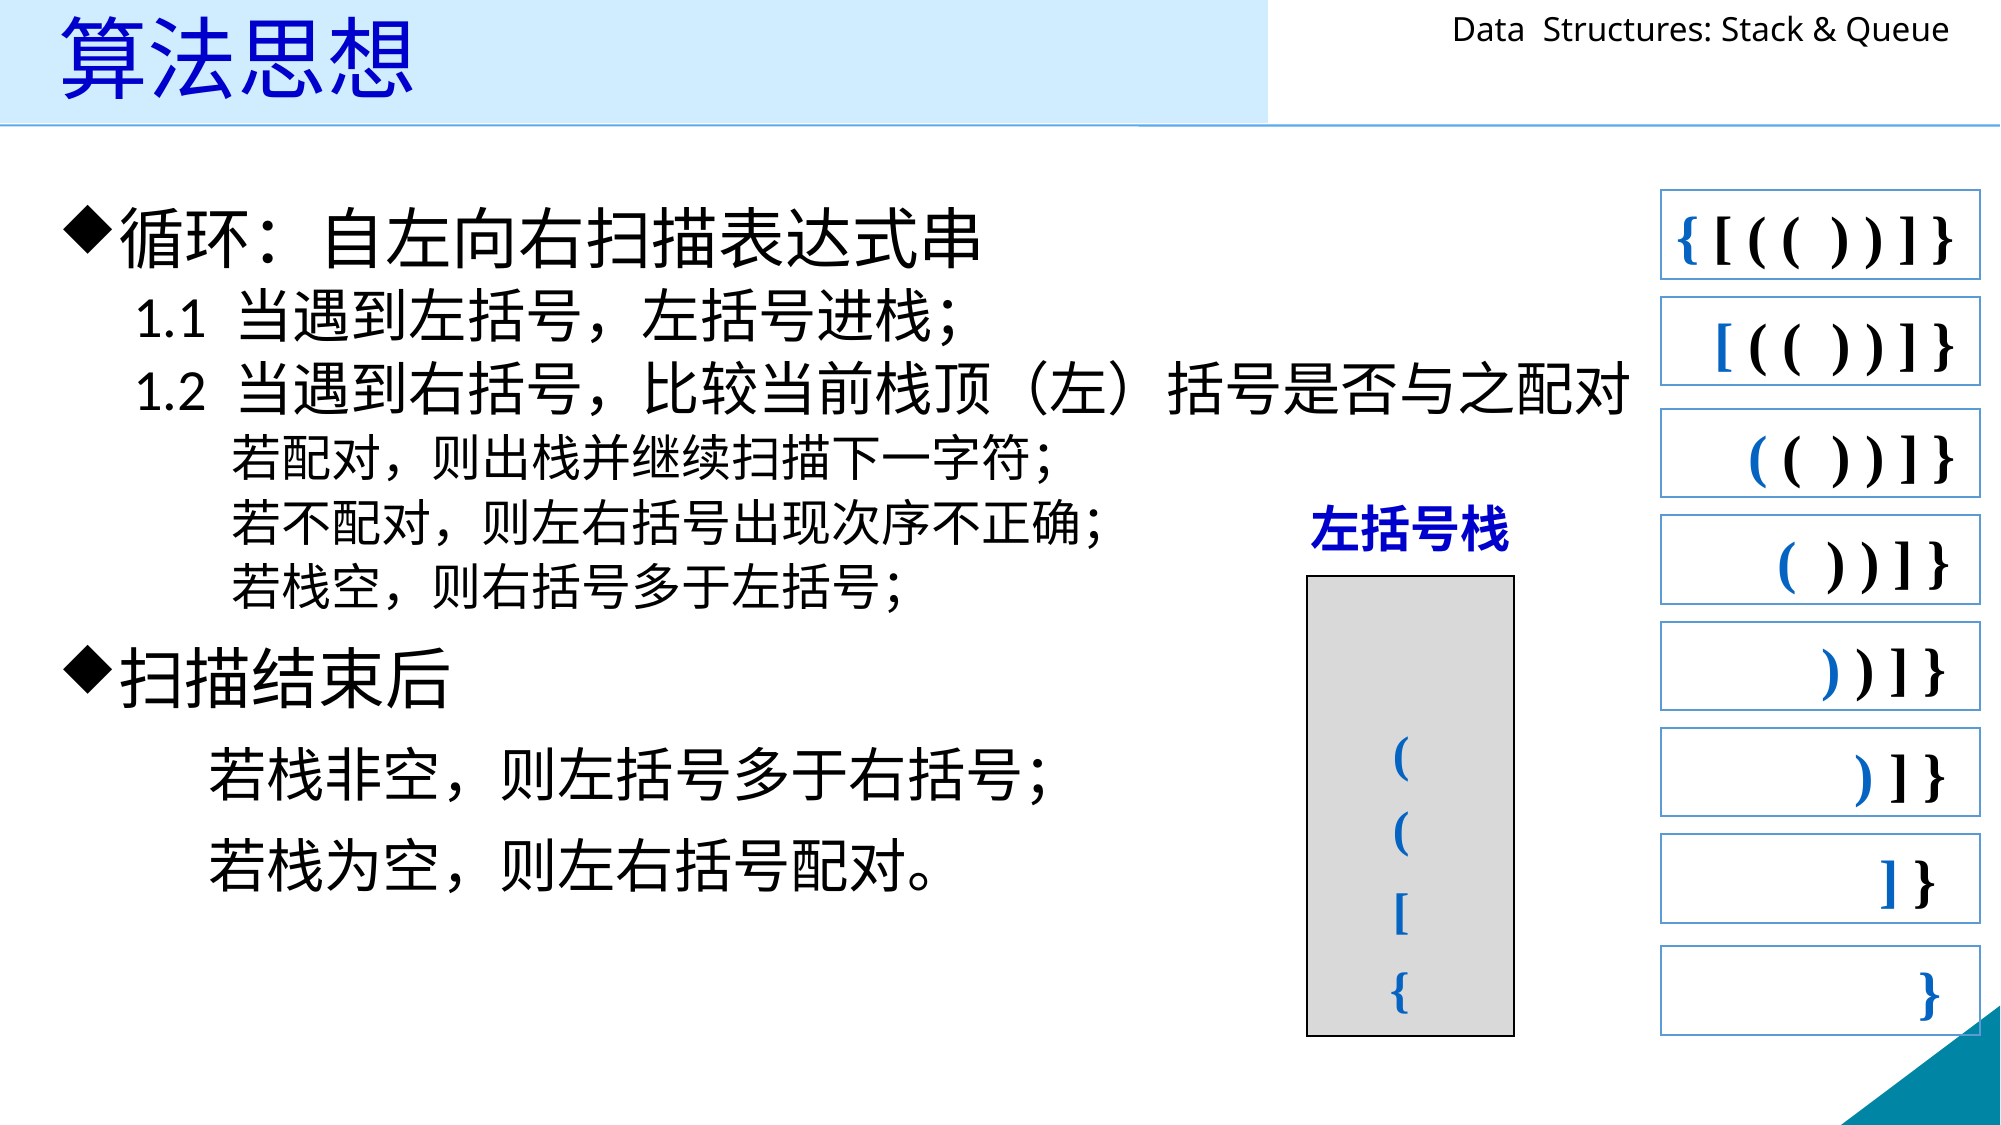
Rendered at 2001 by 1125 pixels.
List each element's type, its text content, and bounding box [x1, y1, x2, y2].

text_box ( [1378, 713, 1425, 789]
text_box { [ ( ( ) ) ] } [1661, 190, 1981, 279]
text_box ( [1378, 789, 1425, 864]
text_box [ ( ( ) ) ] } [1661, 296, 1981, 386]
text_box { [1375, 949, 1425, 1025]
text_box } [1661, 946, 1981, 1035]
text_box [ [1378, 871, 1425, 946]
text_box 左括号栈 [1295, 490, 1555, 565]
text_box ) ] } [1661, 727, 1981, 817]
list 循环：自左向右扫描表达式串 1.1 当遇到左括号，左括号进栈； 1.2 当遇到右括号，比较当前栈顶（左）括号是否与之配对 若配对，则出栈并继续扫描下一字符； 若不配对，则左右括号出现次序不正确； 若栈空，则右括号多于左括号； 扫描结束后 若栈非空，则左括号多于右括号； 若栈为空，则左右括号配对。 [43, 189, 1769, 1018]
text_box [1307, 575, 1514, 1037]
text_box ( ( ) ) ] } [1661, 408, 1981, 498]
text_box ( ) ) ] } [1661, 515, 1981, 604]
text_box ) ) ] } [1661, 621, 1981, 711]
text_box ] } [1661, 834, 1981, 923]
title 算法思想 [43, 7, 1769, 121]
